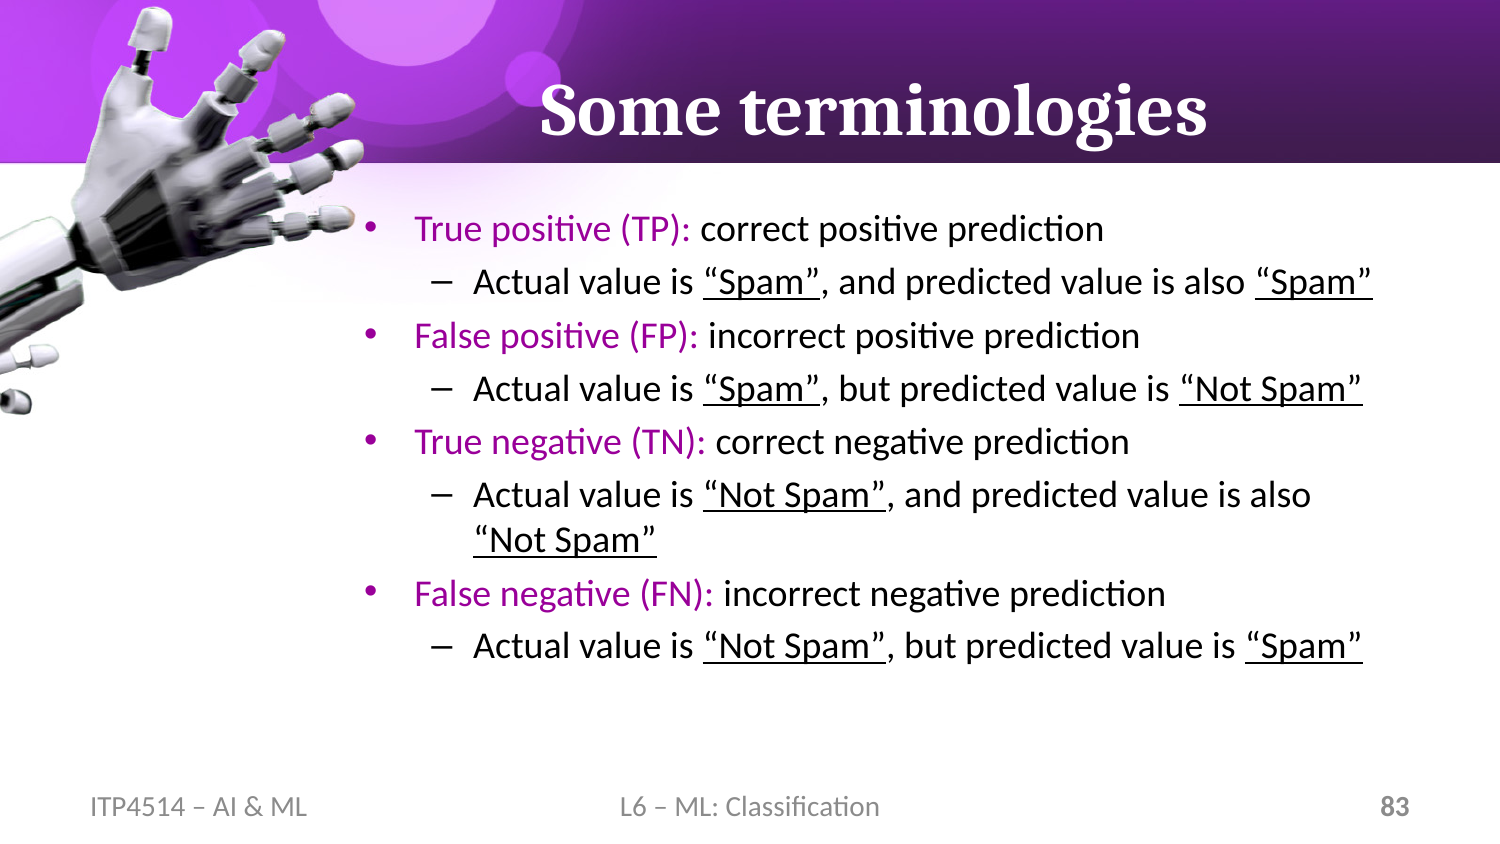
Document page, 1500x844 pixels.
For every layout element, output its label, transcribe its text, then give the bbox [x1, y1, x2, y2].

slide_number ITP4514 – AI & ML [75, 782, 325, 827]
list True positive (TP): correct positive prediction Actual value is “Spam”, and predicted value is also “Spam” False positive (FP): incorrect positive prediction Actual value is “Spam”, but predicted value is “Not Spam” True negative (TN): correct negative prediction Actual value is “Not Spam”, and predicted value is also “Not Spam” False negative (FN): incorrect negative prediction Actual value is “Not Spam”, but predicted value is “Spam” [349, 196, 1402, 773]
footer L6 – ML: Classification [449, 782, 1051, 827]
title Some terminologies [349, 46, 1402, 166]
slide_number 83 [1200, 782, 1425, 827]
picture [0, 0, 1500, 844]
